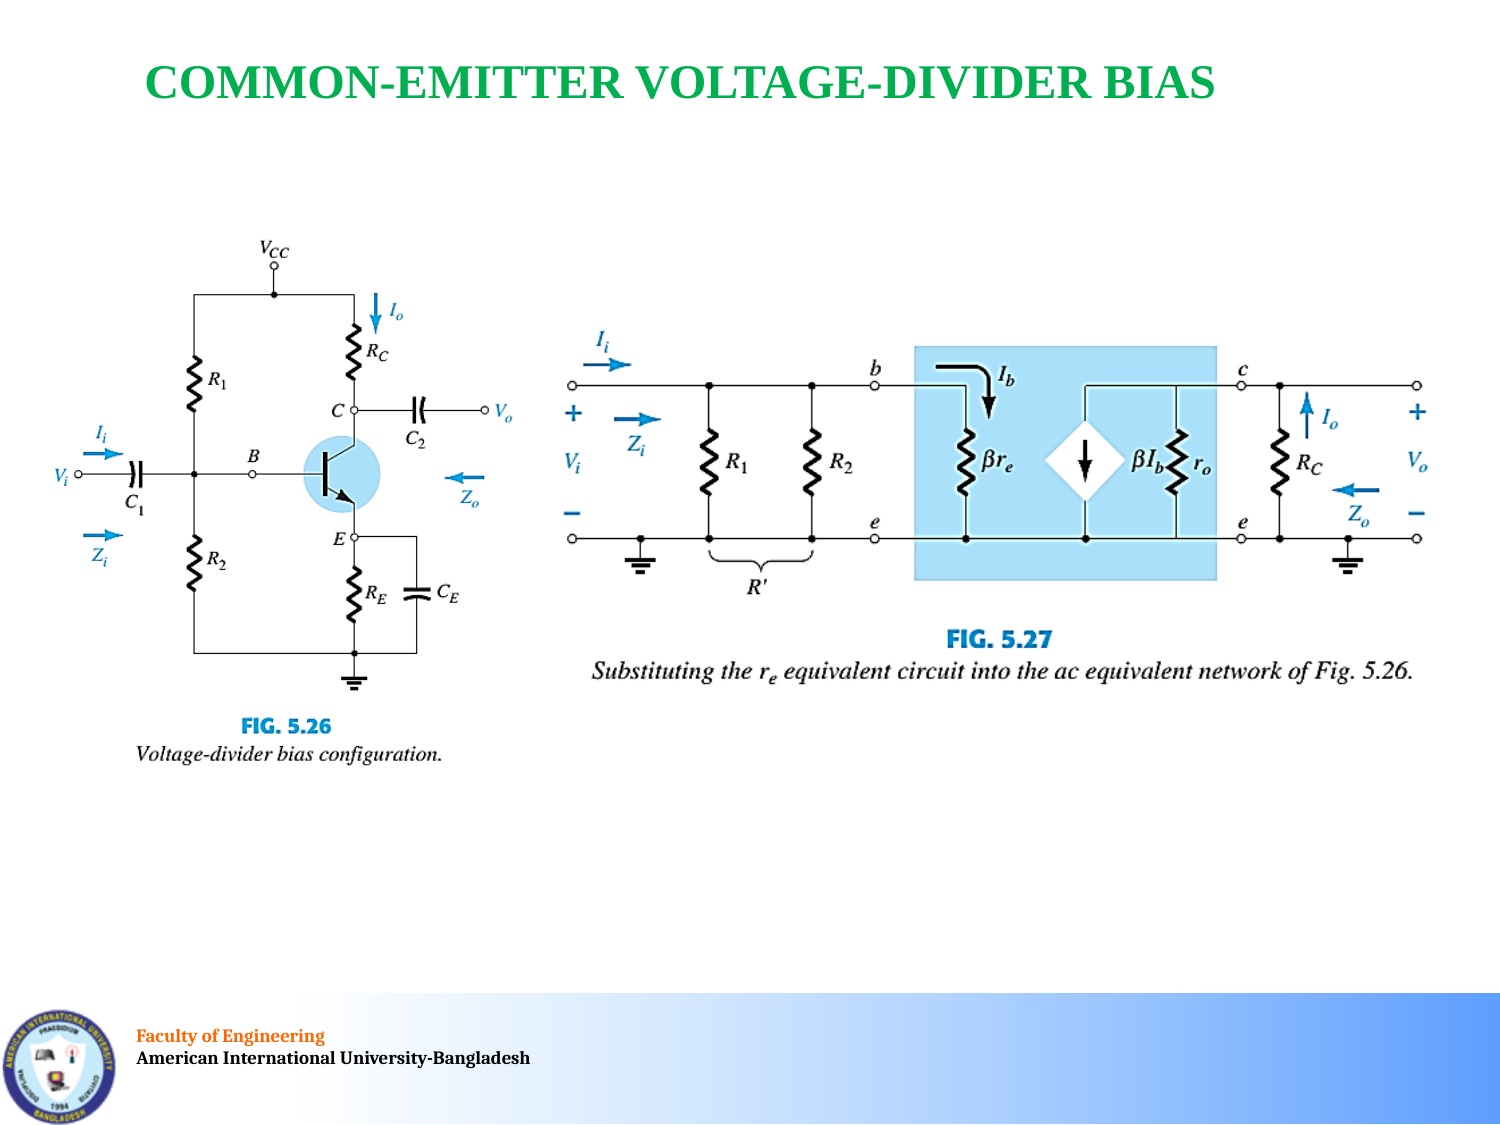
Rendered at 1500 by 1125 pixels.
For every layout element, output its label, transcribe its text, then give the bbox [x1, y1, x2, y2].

picture [554, 326, 1441, 688]
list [38, 234, 524, 771]
title COMMON-EMITTER VOLTAGE-DIVIDER BIAS [117, 42, 1423, 116]
picture [0, 1007, 119, 1125]
